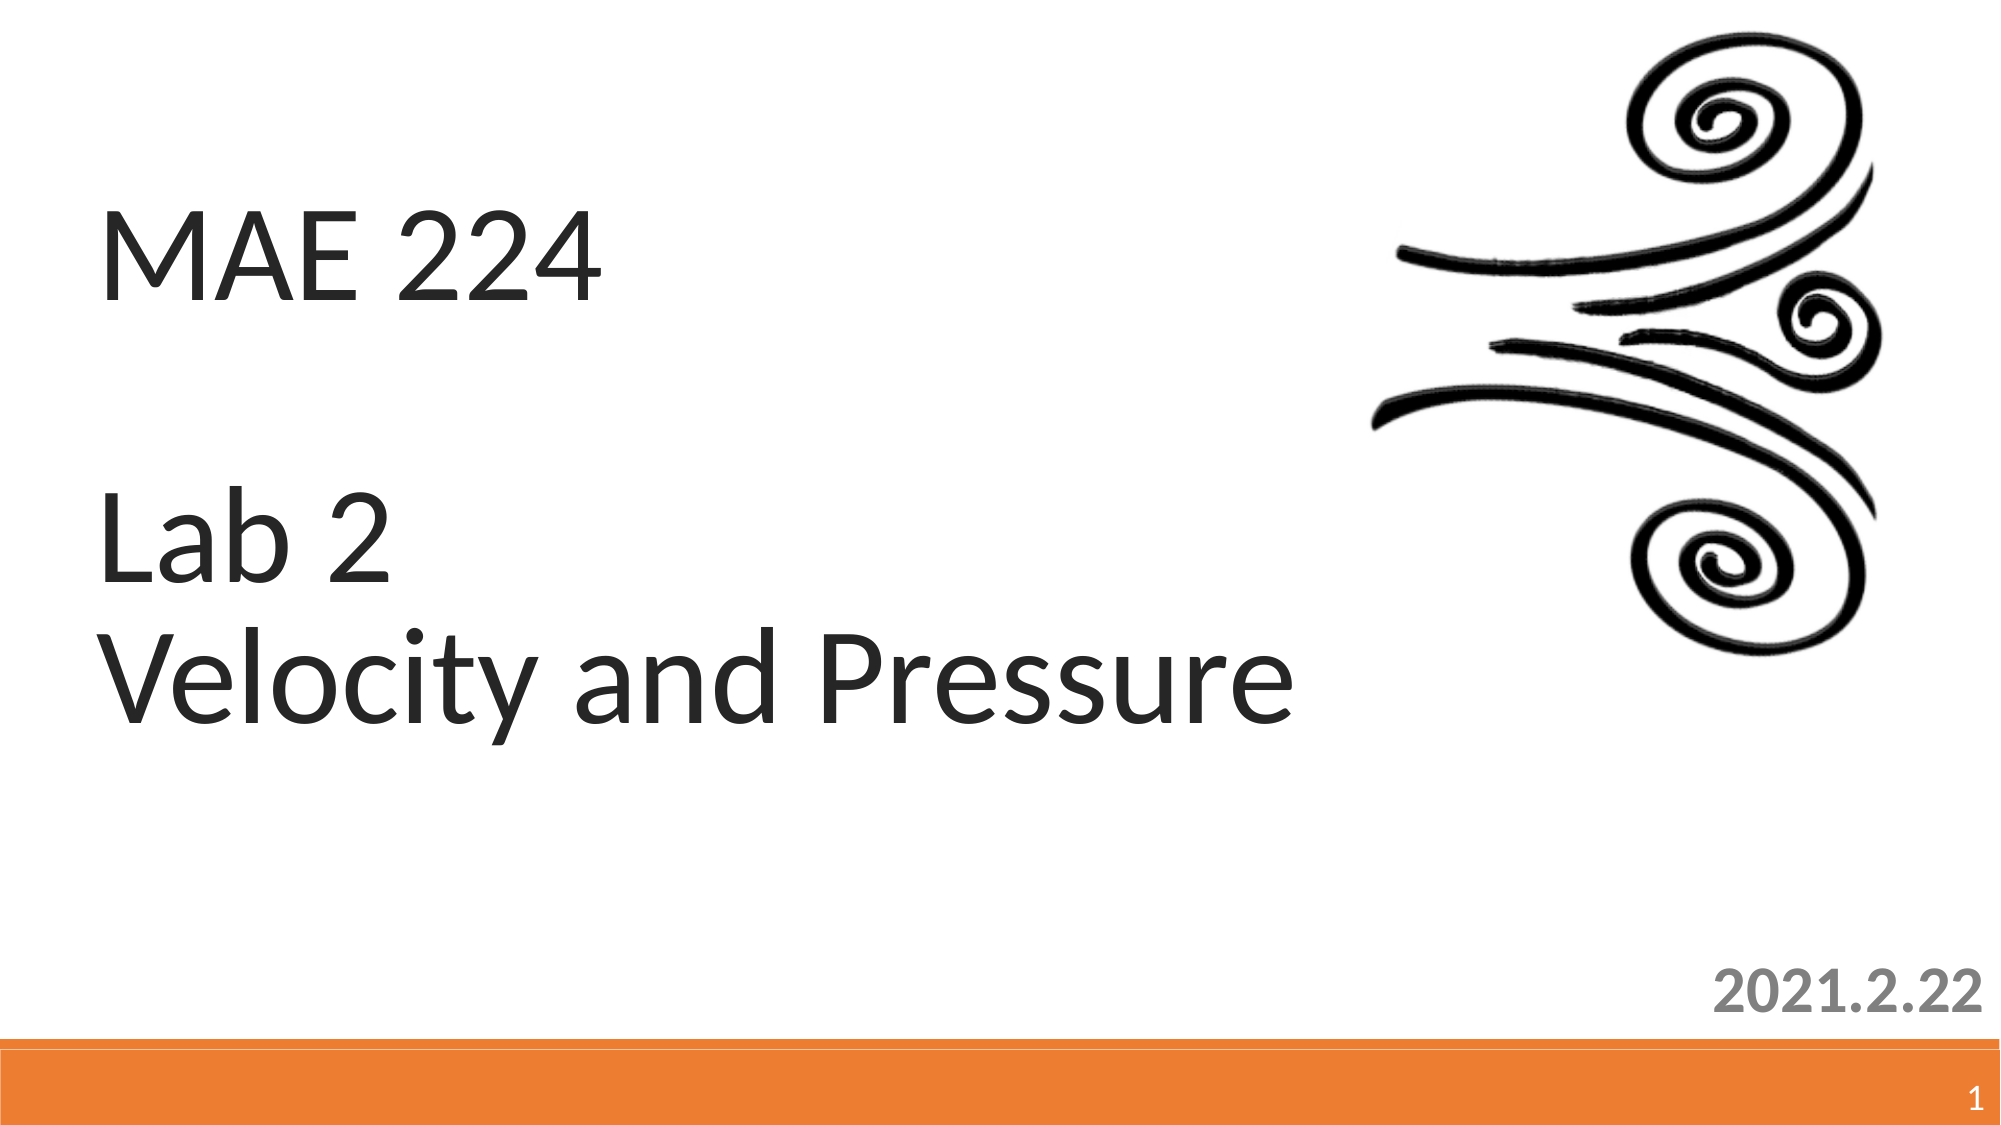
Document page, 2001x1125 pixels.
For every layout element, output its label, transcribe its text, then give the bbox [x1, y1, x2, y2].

text_box 2021.2.22 [999, 938, 2000, 1033]
text_box [0, 1050, 2000, 1125]
picture [1362, 29, 1886, 661]
slide_number 1 [1784, 1065, 2000, 1125]
text_box [0, 1039, 2000, 1050]
text_box MAE 224 Lab 2 Velocity and Pressure [81, 174, 1732, 760]
